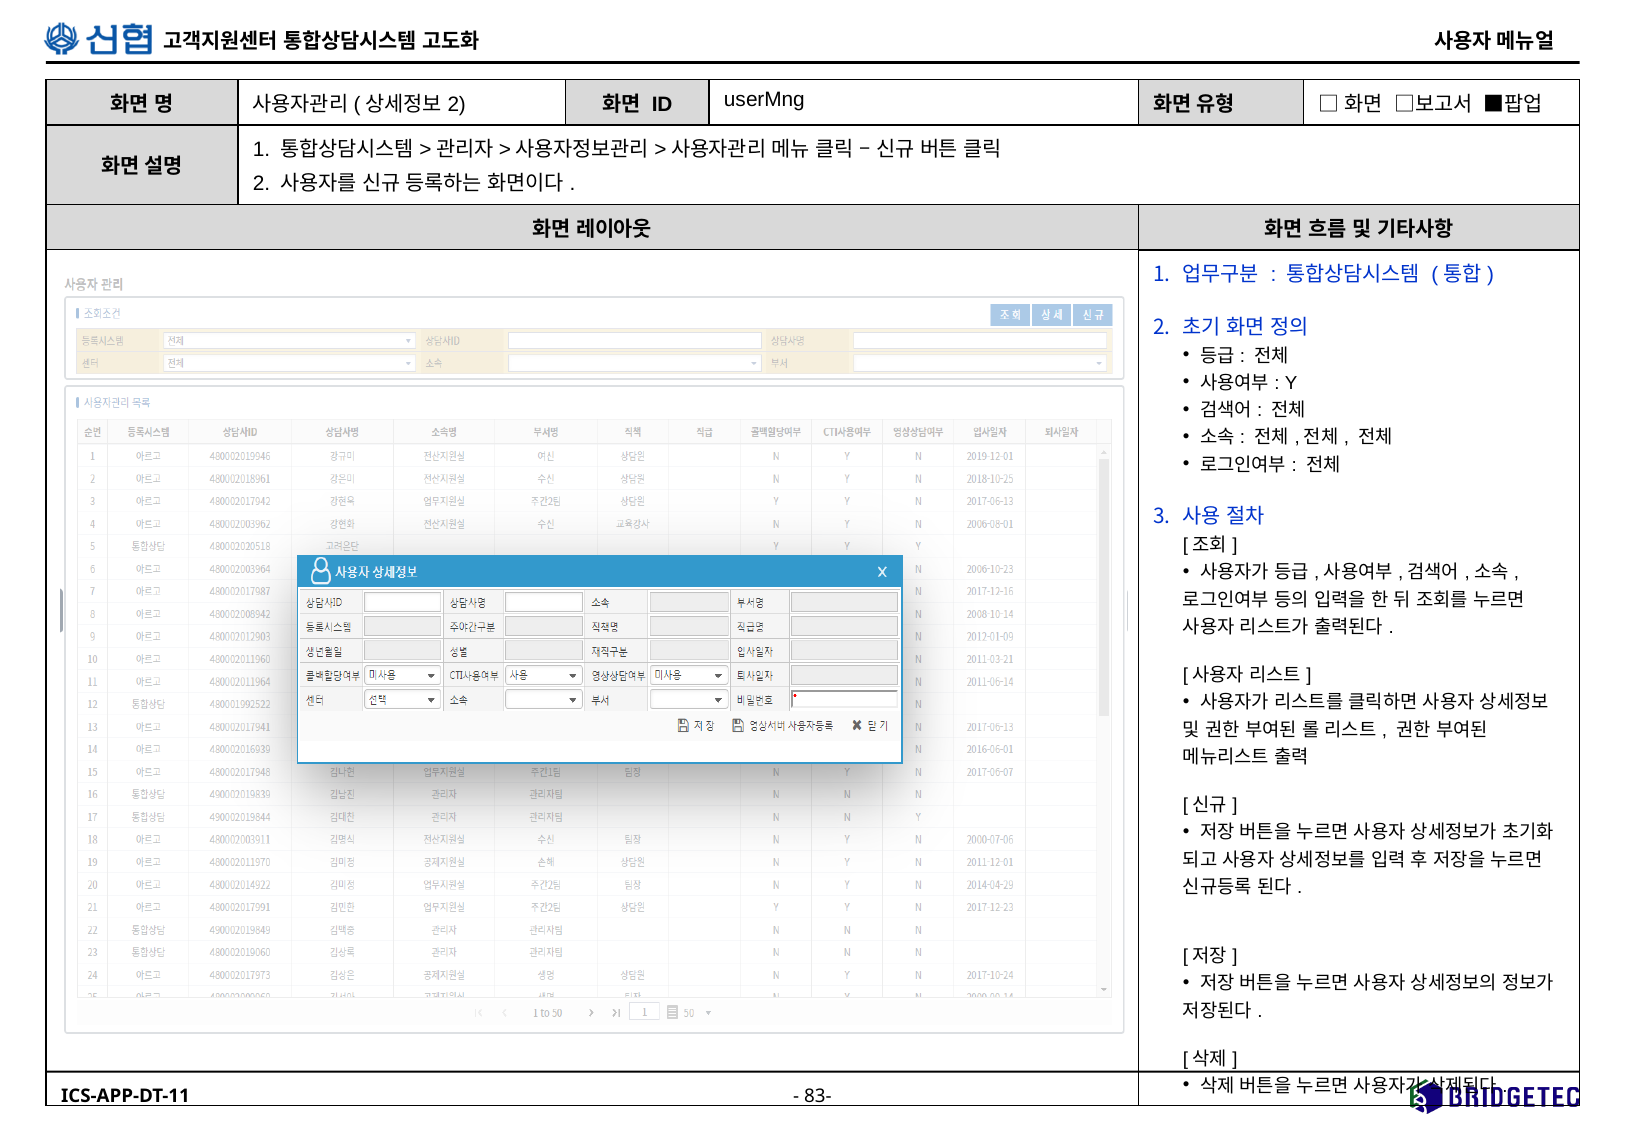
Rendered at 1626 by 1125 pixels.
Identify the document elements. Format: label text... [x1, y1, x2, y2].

picture [42, 20, 154, 58]
table_cell 업무구분 : 통합상담시스템 (통합) 초기 화면 정의 등급: 전체 사용여부: Y 검색어: 전체 소속: 전체,전체, 전체 로그인여부: 전체 사용 절차 [조회] 사용자가 등급,사용여부,검색어,소속,로그인여부 등의 입력을 한 뒤 조회를 누르면 사용자 리스트가 출력된다. [사용자 리스트] 사용자가 리스트를 클릭하면 사용자 상세정보 및 권한 부여된 롤 리스트, 권한 부여된 메뉴리스트 출력 [신규] 저장 버튼을 누르면 사용자 상세정보가 초기화 되고 사용자 상세정보를 입력 후 저장을 누르면 신규등록 된다. [저장] 저장 버튼을 누르면 사용자 상세정보의 정보가 저장된다. [삭제] 삭제 버튼을 누르면 사용자가 삭제된다. [1139, 251, 1579, 1105]
table_header userMng [710, 80, 1138, 124]
table_header 사용자관리(상세정보2) [239, 80, 565, 124]
table_header 화면 ID [566, 80, 708, 124]
table_header 화면 명 [47, 80, 237, 124]
picture [1410, 1106, 1579, 1114]
table_cell [47, 250, 1138, 1105]
table_cell 화면 설명 [47, 126, 237, 204]
table_header □화면 □보고서 ■팝업 [1304, 80, 1579, 124]
table_cell 화면 흐름 및 기타사항 [1139, 205, 1579, 249]
table_header 화면 유형 [1139, 80, 1303, 124]
table_cell 화면 레이아웃 [47, 205, 1138, 249]
picture [60, 272, 1128, 1037]
table_cell 1. 통합상담시스템>관리자>사용자정보관리>사용자관리 메뉴 클릭 – 신규 버튼 클릭 2. 사용자를 신규 등록하는 화면이다. [239, 126, 1579, 204]
